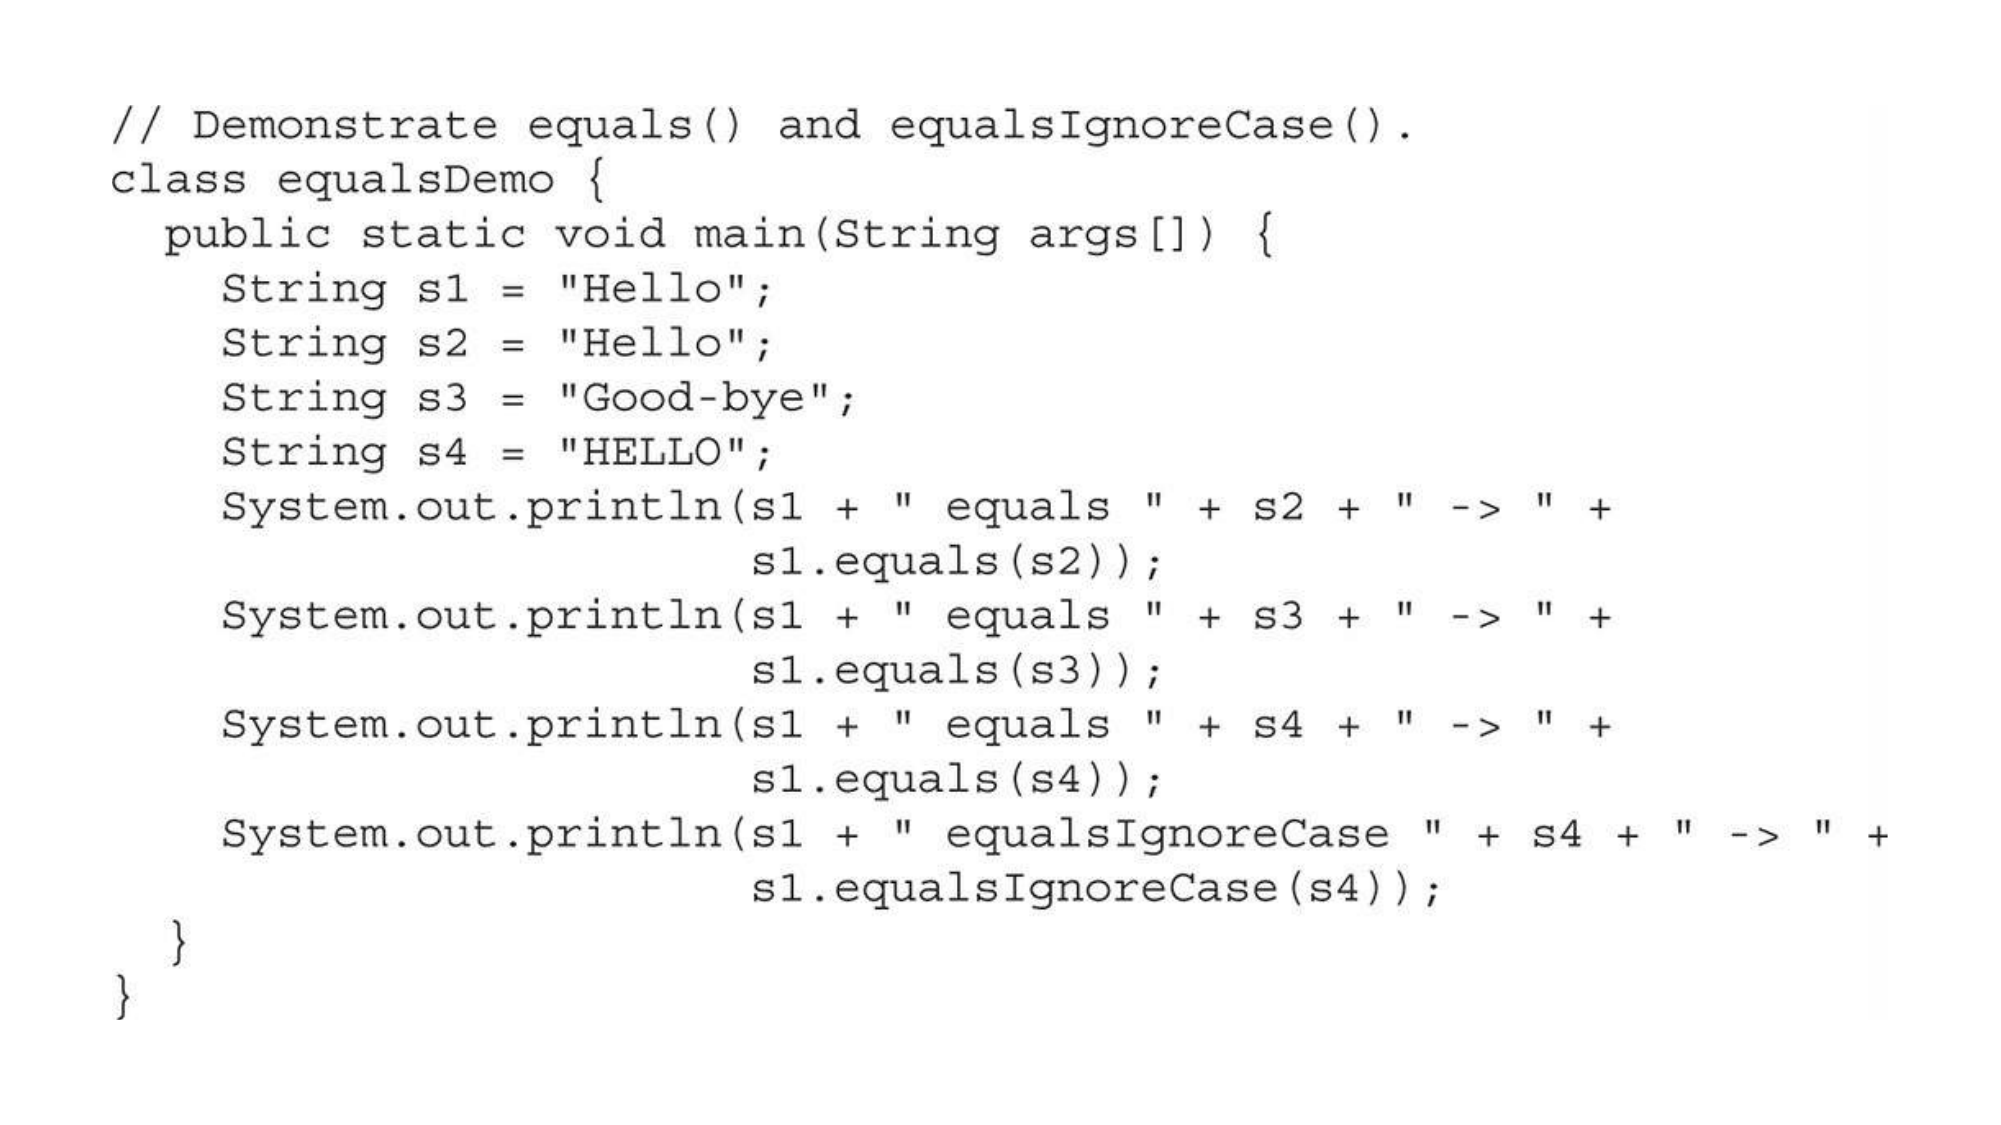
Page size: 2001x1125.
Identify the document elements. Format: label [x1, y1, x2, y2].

picture [112, 105, 1888, 1020]
